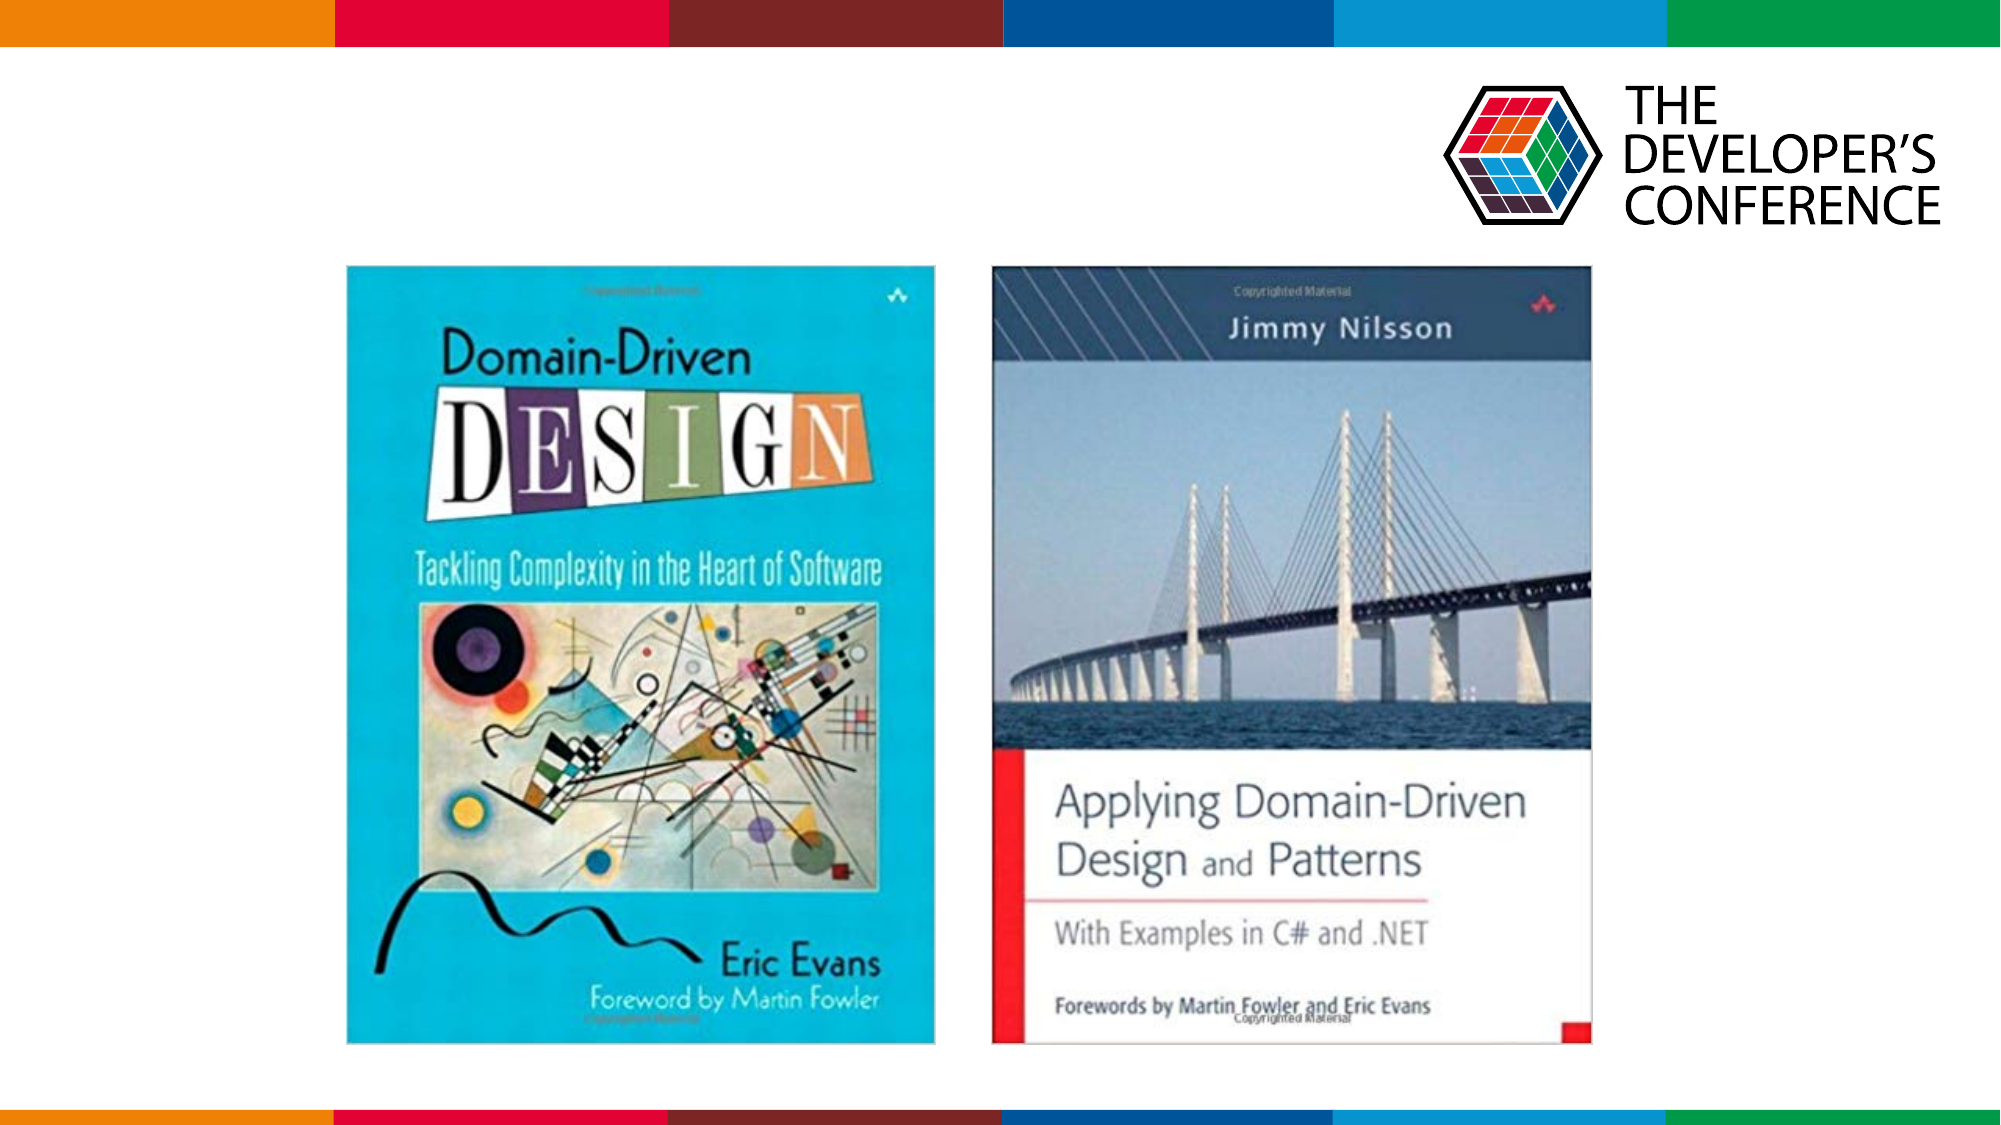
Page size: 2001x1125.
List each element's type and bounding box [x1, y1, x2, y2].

picture [346, 265, 936, 1045]
picture [991, 265, 1593, 1045]
